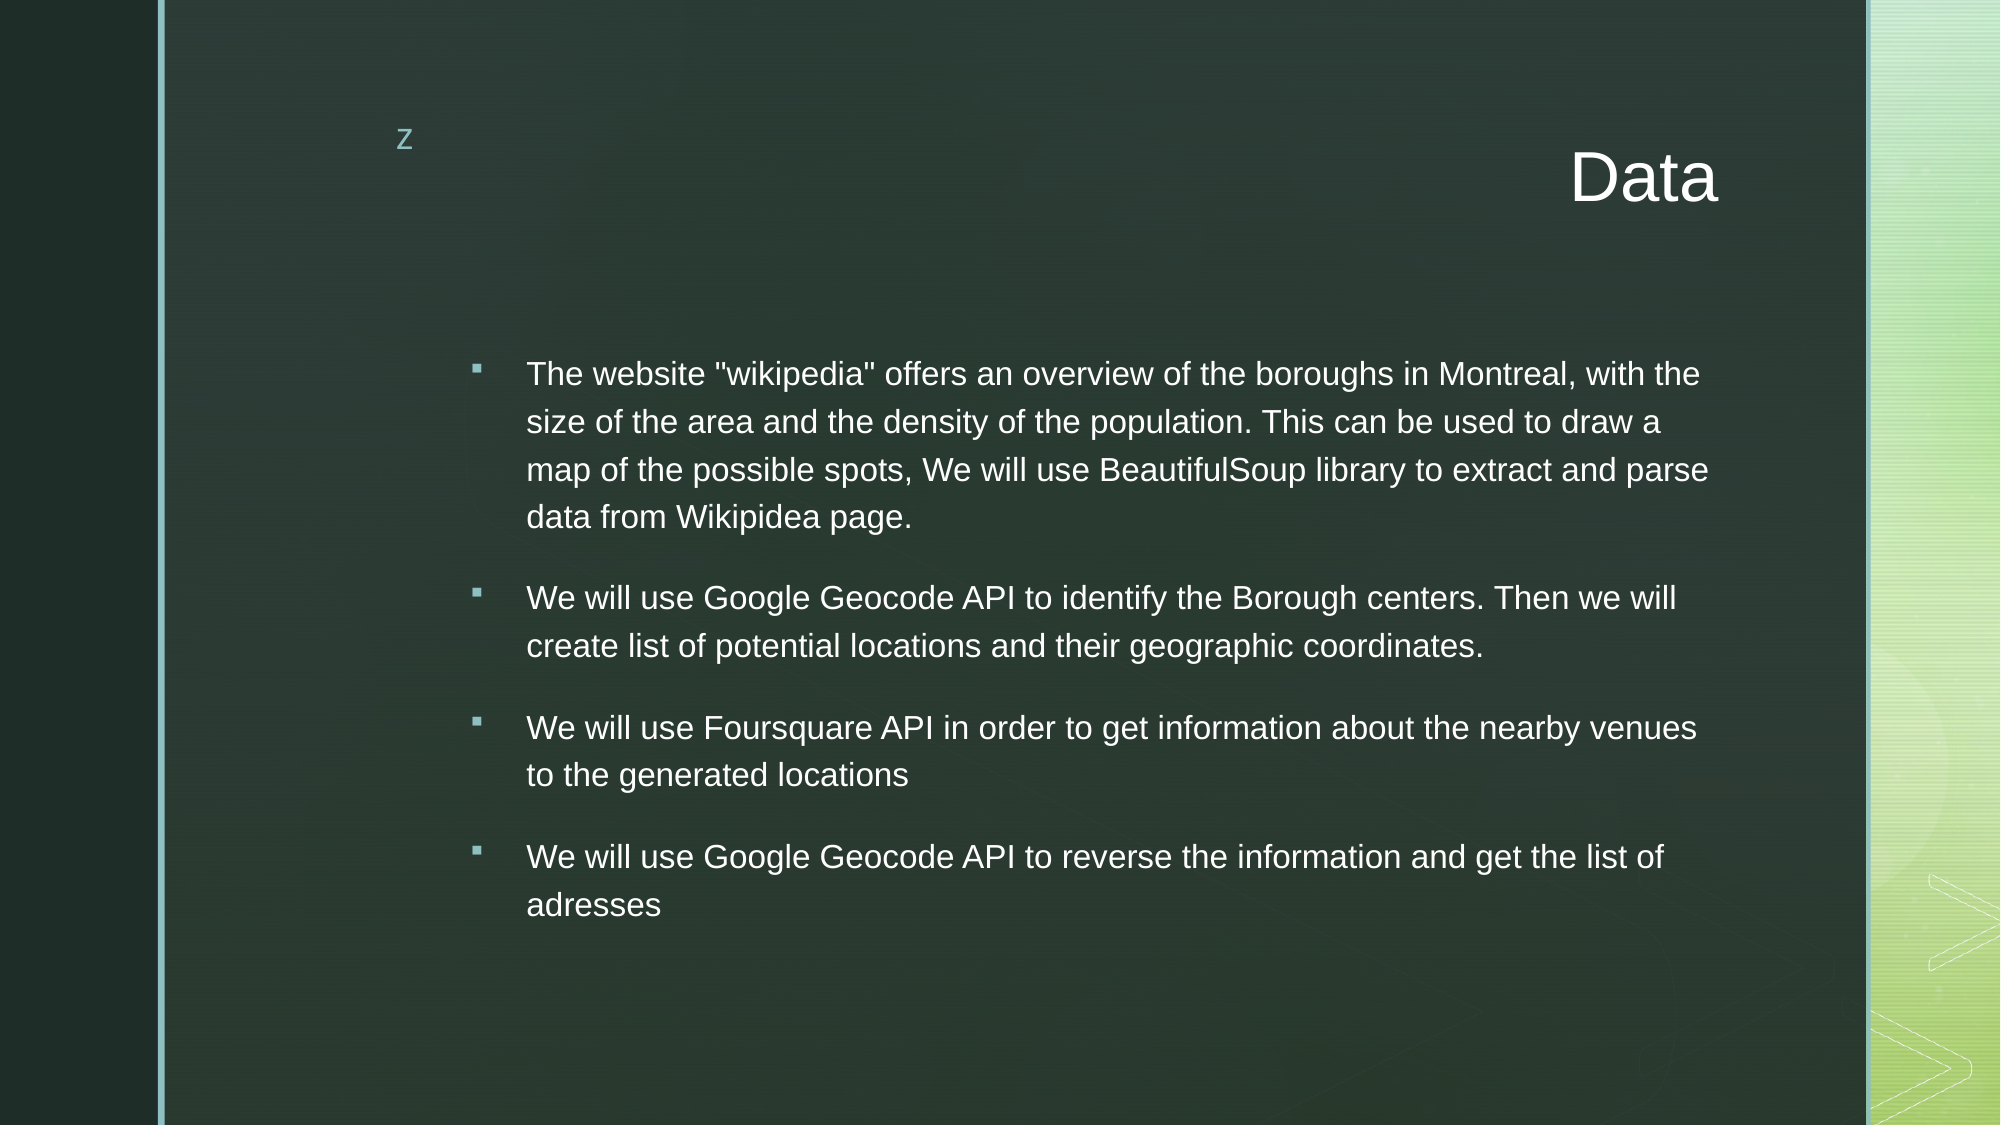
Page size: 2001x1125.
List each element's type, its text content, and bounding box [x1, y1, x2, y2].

title Data [428, 132, 1734, 310]
picture [1871, 0, 2001, 1125]
list The website "wikipedia" offers an overview of the boroughs in Montreal, with the size of the area and the density of the population. This can be used to draw a map of the possible spots, We will use BeautifulSoup library to extract and parse data from Wikipidea page. We will use Google Geocode API to identify the Borough centers. Then we will create list of potential locations and their geographic coordinates. We will use Foursquare API in order to get information about the nearby venues to the generated locations We will use Google Geocode API to reverse the information and get the list of adresses [454, 336, 1734, 993]
